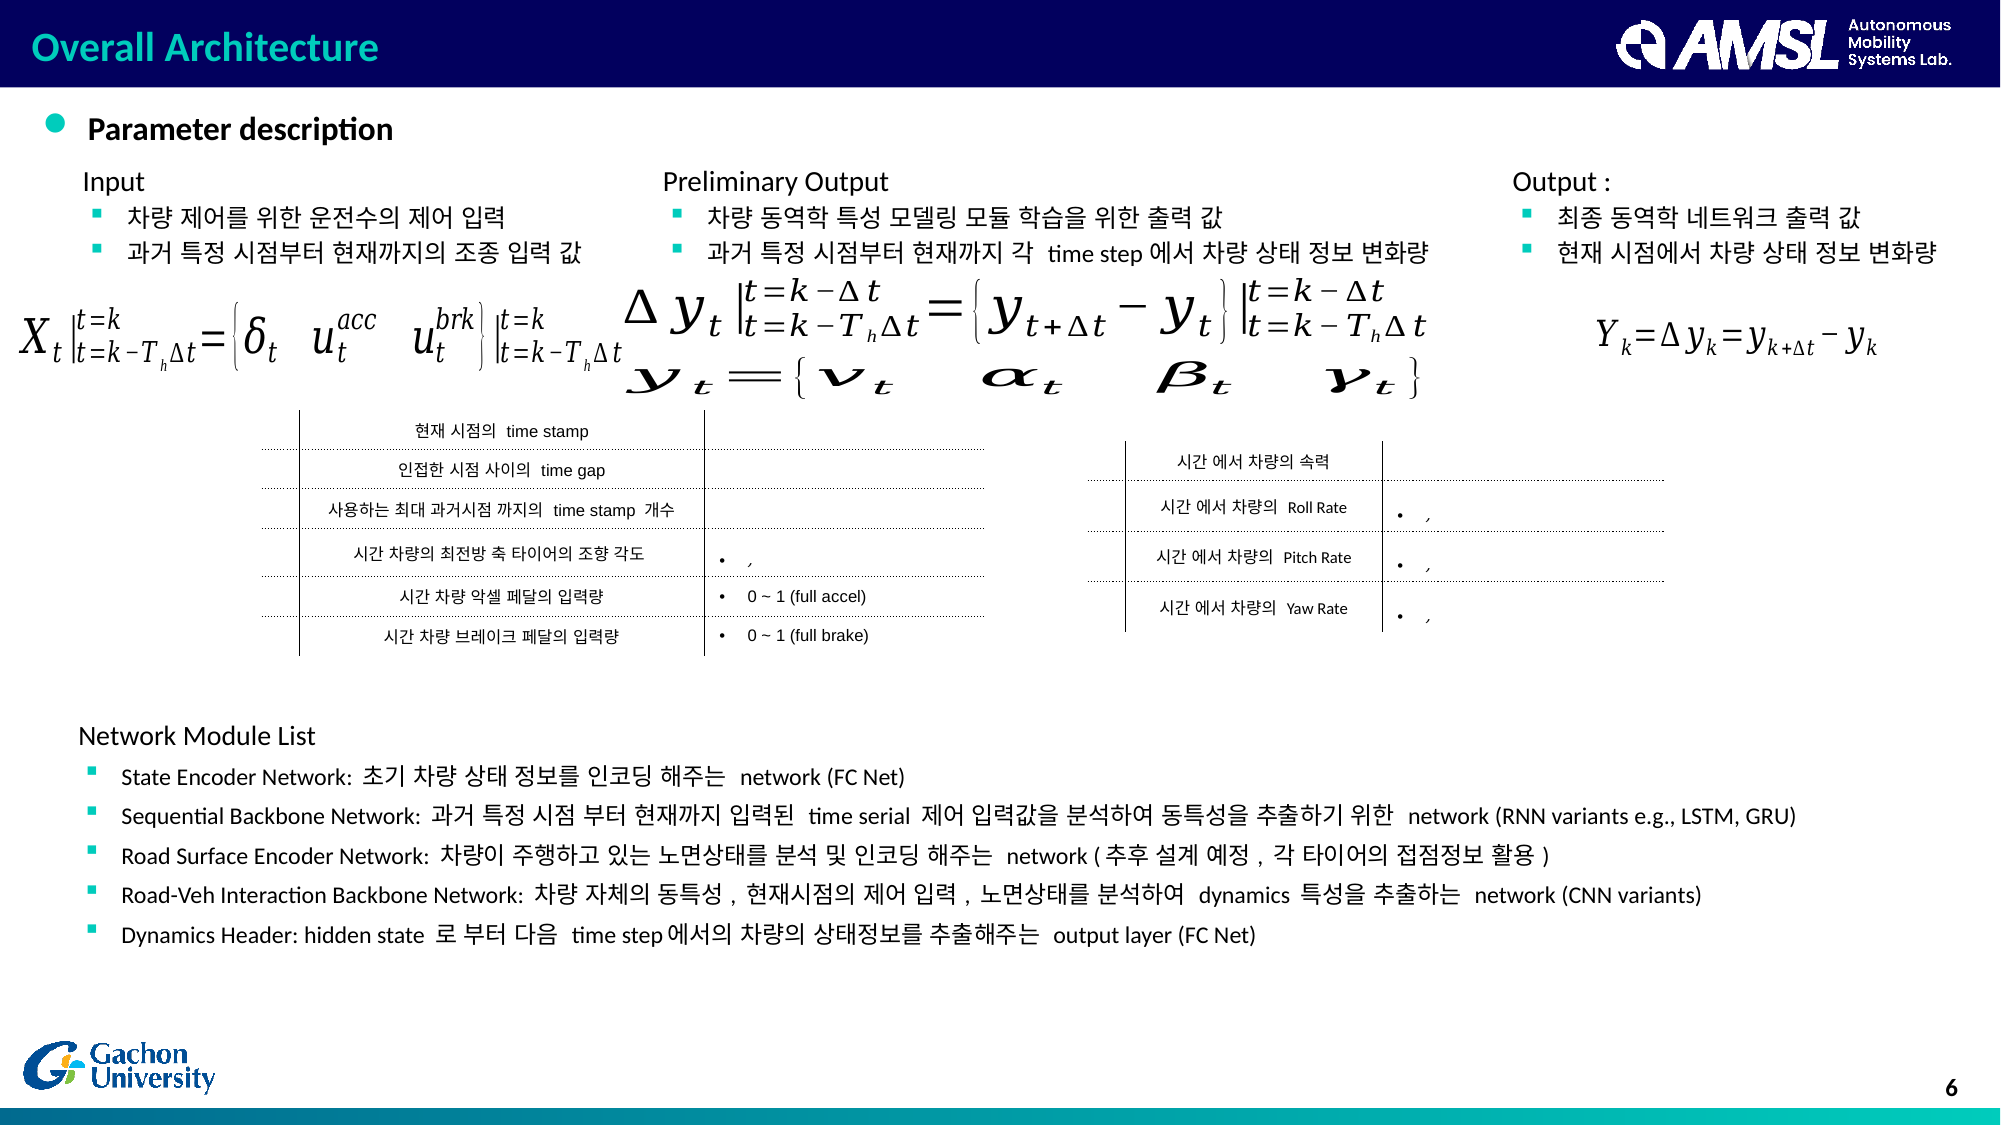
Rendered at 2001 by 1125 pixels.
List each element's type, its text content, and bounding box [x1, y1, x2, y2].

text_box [623, 272, 1428, 402]
slide_number 6 [1706, 1071, 1974, 1102]
picture [1579, 0, 1988, 118]
text_box Input 차량 제어를 위한 운전수의 제어 입력 과거 특정 시점부터 현재까지의 조종 입력 값 [0, 154, 543, 288]
title Overall Architecture [16, 7, 1934, 78]
list Parameter description [16, 99, 1684, 154]
picture [12, 1035, 221, 1101]
text_box Preliminary Output 차량 동역학 특성 모델링 모듈 학습을 위한 출력 값 과거 특정 시점부터 현재까지 각 time step에서 차량 상태 정보 변화량 [543, 154, 1474, 288]
text_box Output : 최종 동역학 네트워크 출력 값 현재 시점에서 차량 상태 정보 변화량 [1474, 154, 2000, 288]
text_box Network Module List State Encoder Network: 초기 차량 상태 정보를 인코딩 해주는 network (FC Net) Sequential Backbone Network: 과거 특정 시점 부터 현재까지 입력된 time serial 제어 입력값을 분석하여 동특성을 추출하기 위한 network (RNN variants e.g., LSTM, GRU) Road Surface Encoder Network: 차량이 주행하고 있는 노면상태를 분석 및 인코딩 해주는 network (추후 설계 예정, 각 타이어의 접점정보 활용) Road-Veh Interaction Backbone Network: 차량 자체의 동특성, 현재시점의 제어 입력, 노면상태를 분석하여 dynamics 특성을 추출하는 network (CNN variants) Dynamics Header: hidden state 로 부터 다음 time step에서의 차량의 상태정보를 추출해주는 output layer (FC Net) [0, 716, 1963, 958]
